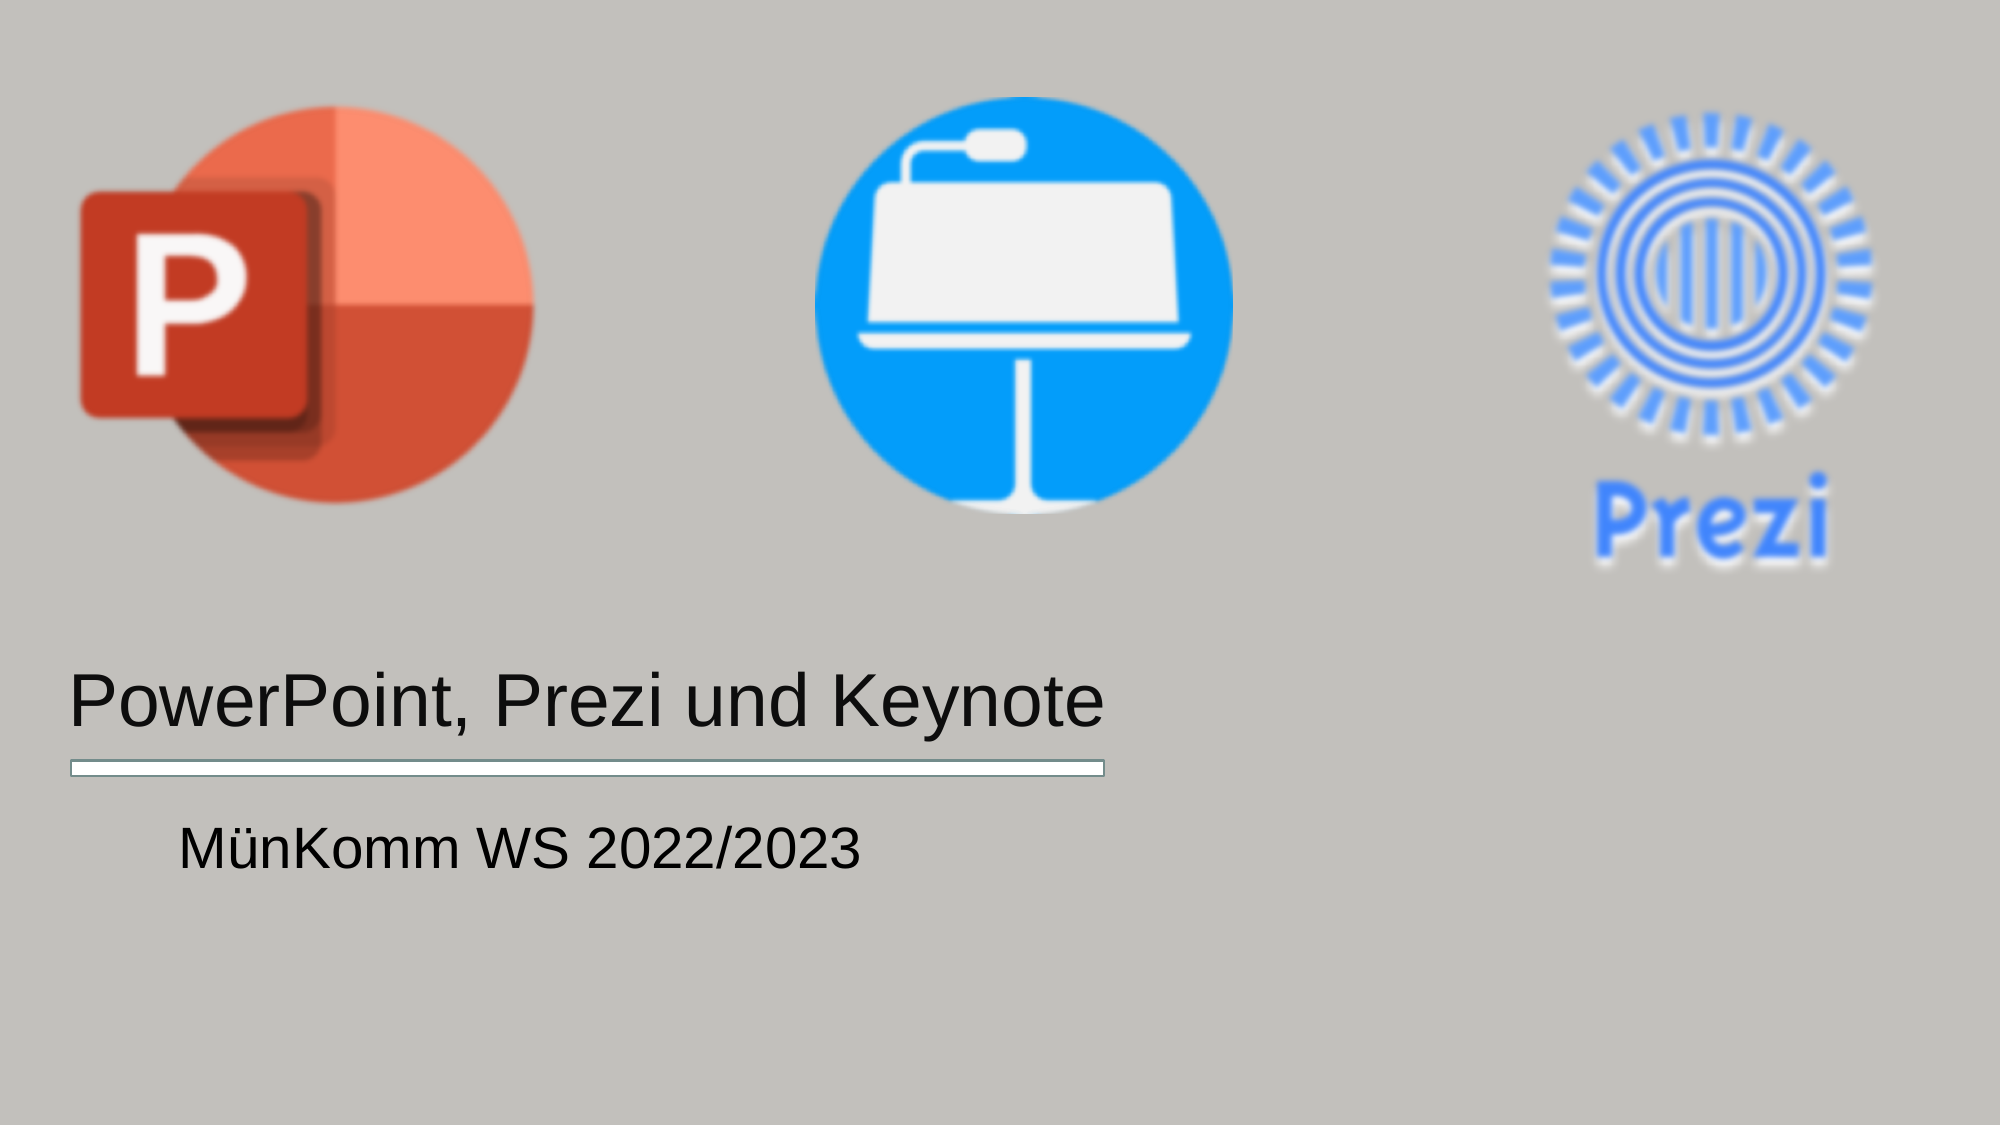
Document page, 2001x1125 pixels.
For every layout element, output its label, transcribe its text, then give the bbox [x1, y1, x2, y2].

picture [53, 49, 563, 559]
picture [815, 97, 1233, 514]
picture [1402, 27, 2000, 645]
text_box [70, 759, 1105, 777]
text_box MünKomm WS 2022/2023 [164, 802, 1192, 888]
text_box PowerPoint, Prezi und Keynote [53, 644, 1122, 749]
